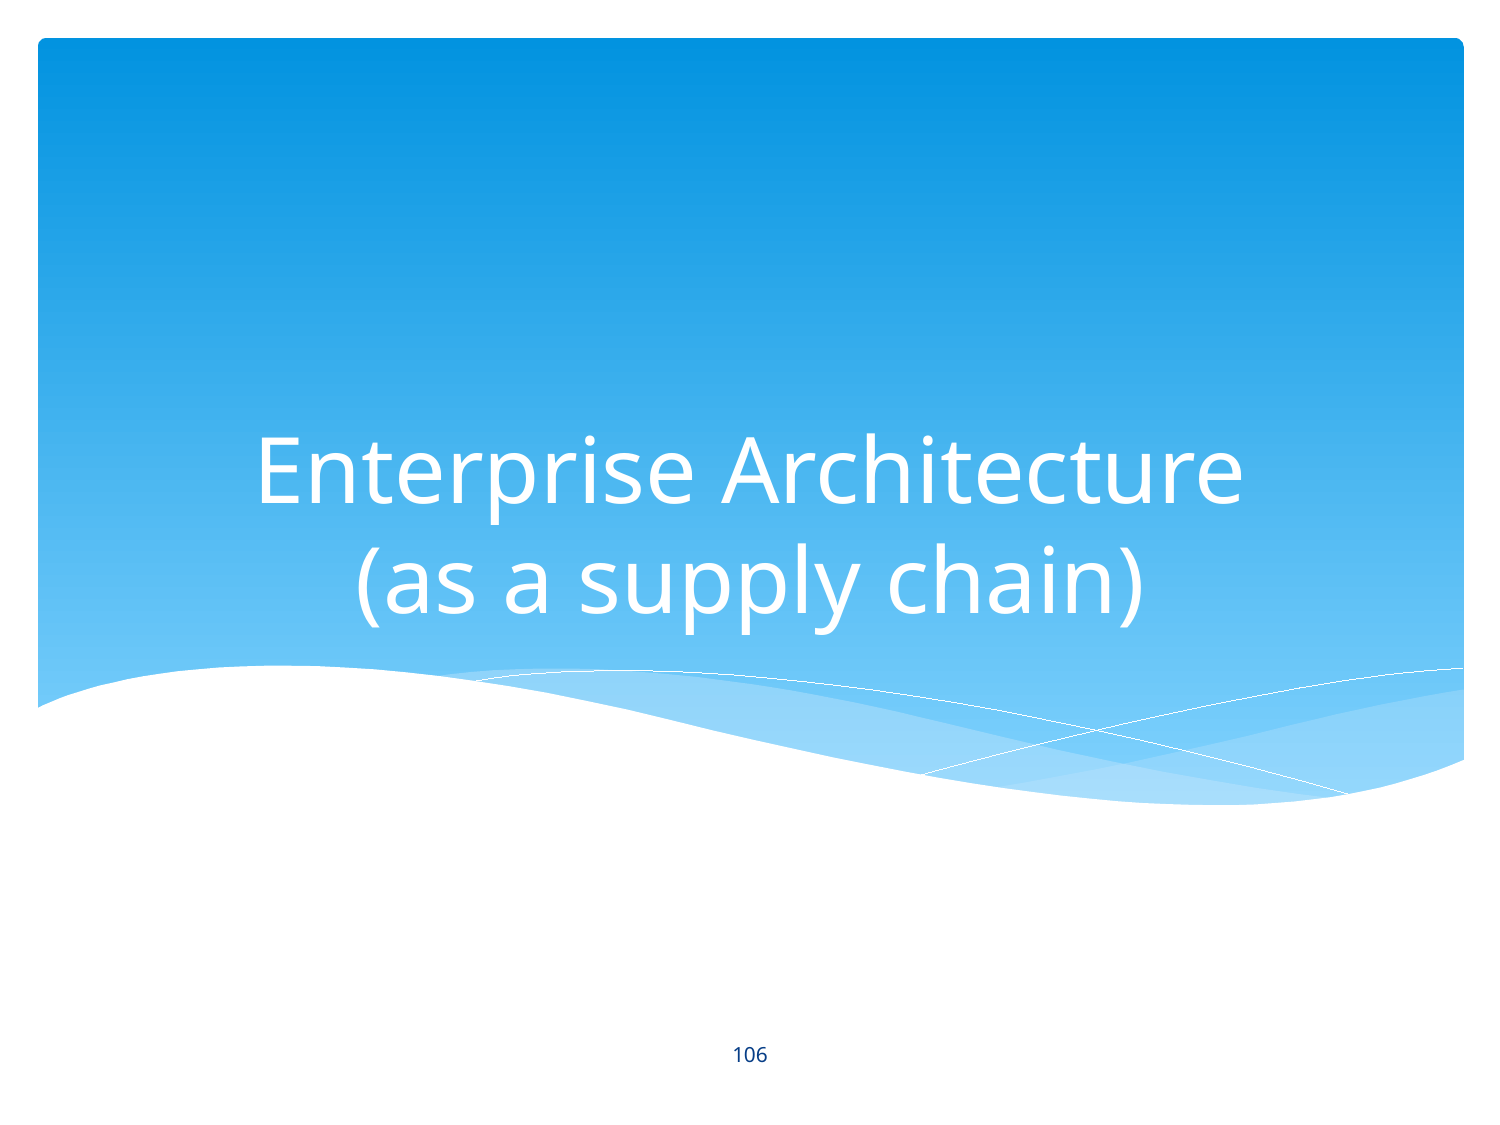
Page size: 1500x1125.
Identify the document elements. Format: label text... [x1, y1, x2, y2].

slide_number 106 [654, 1025, 846, 1086]
title Enterprise Architecture (as a supply chain) [113, 404, 1389, 655]
